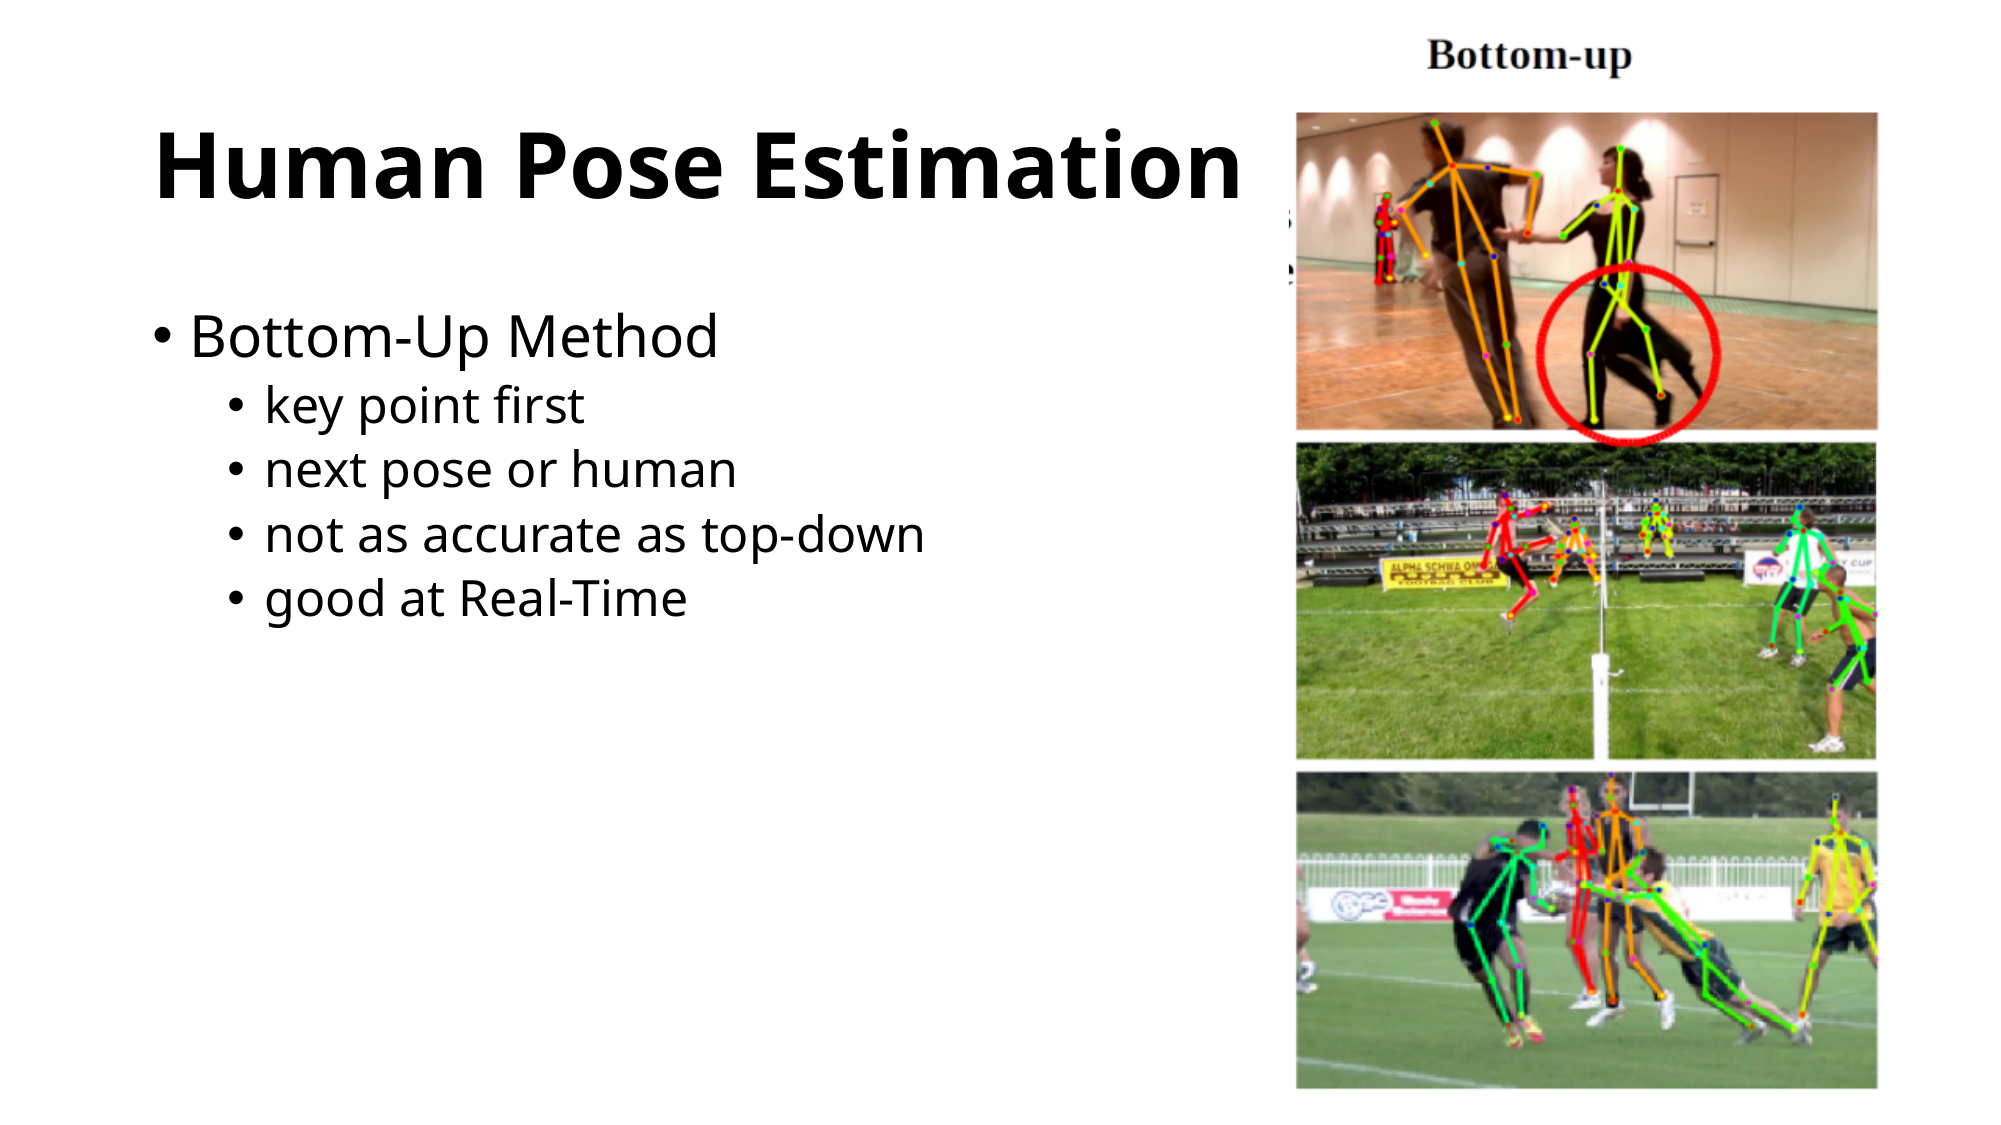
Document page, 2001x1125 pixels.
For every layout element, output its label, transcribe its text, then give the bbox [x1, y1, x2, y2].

picture [1288, 8, 1919, 1117]
list Bottom-Up Method key point first next pose or human not as accurate as top-down good at Real-Time [137, 299, 1288, 1014]
title Human Pose Estimation [137, 59, 1288, 278]
